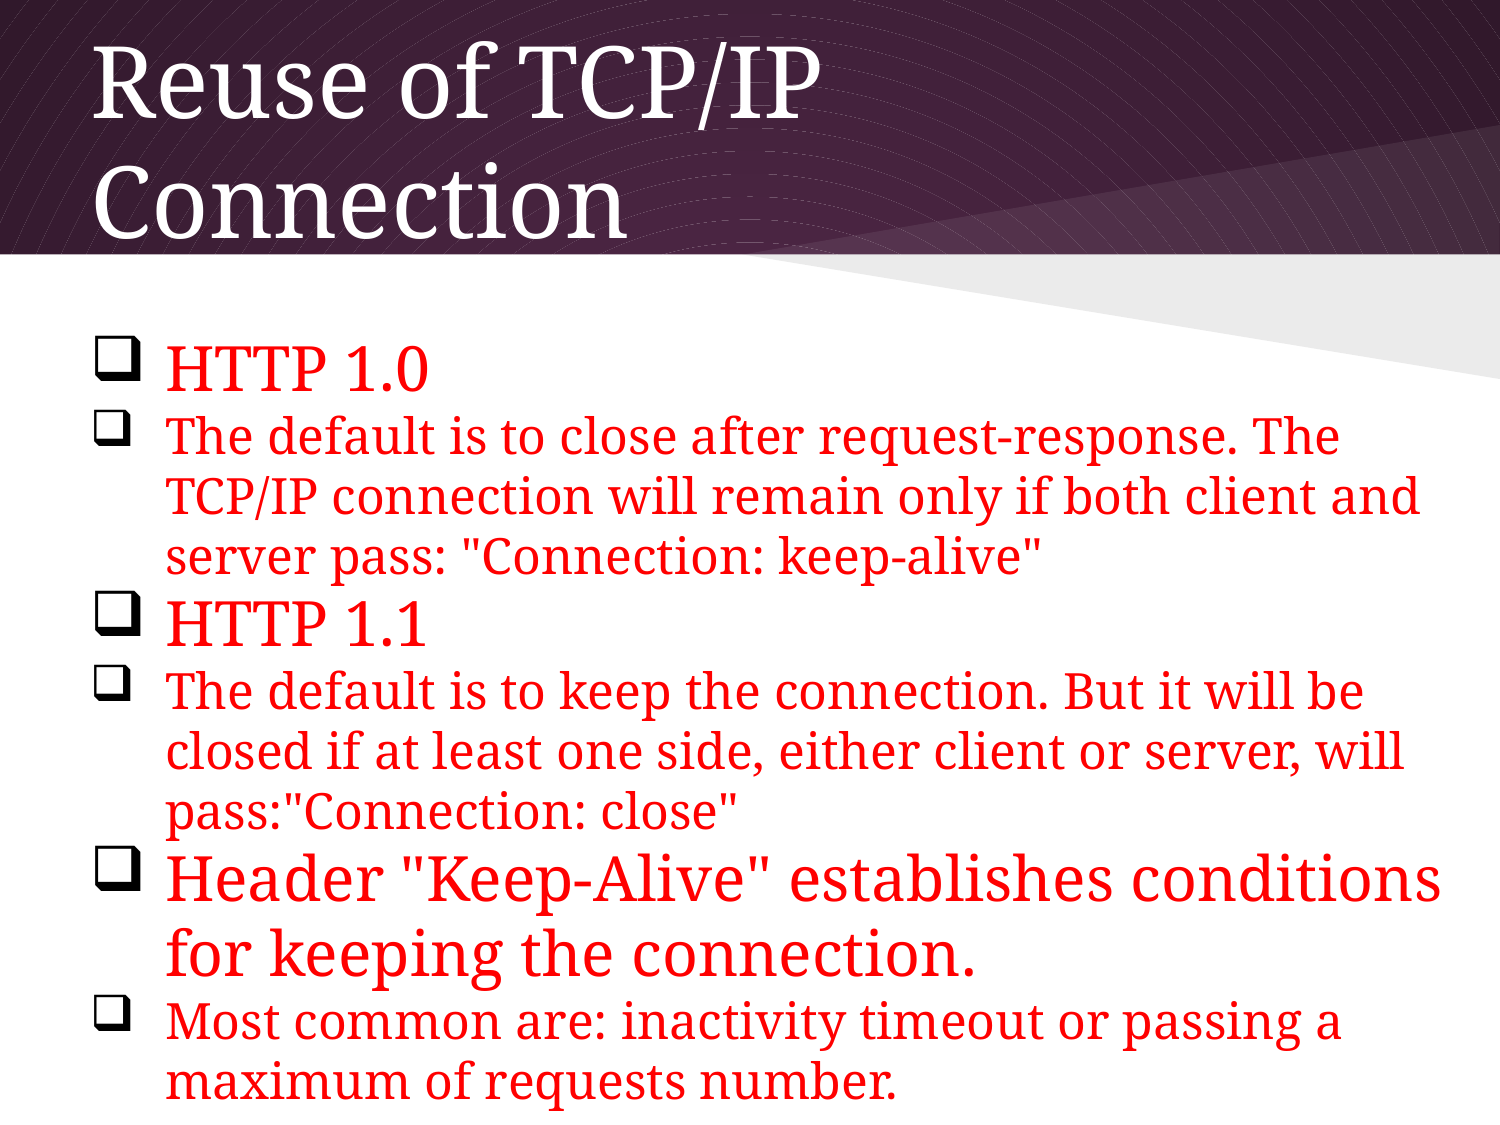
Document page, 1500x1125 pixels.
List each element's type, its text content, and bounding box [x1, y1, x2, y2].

list HTTP 1.0 The default is to close after request-response. The TCP/IP connection will remain only if both client and server pass: "Connection: keep-alive" HTTP 1.1 The default is to keep the connection. But it will be closed if at least one side, either client or server, will pass:"Connection: close" Header "Keep-Alive" establishes conditions for keeping the connection. Most common are: inactivity timeout or passing a maximum of requests number. [75, 314, 1471, 988]
title Reuse of TCP/IP Connection [75, 45, 1425, 233]
